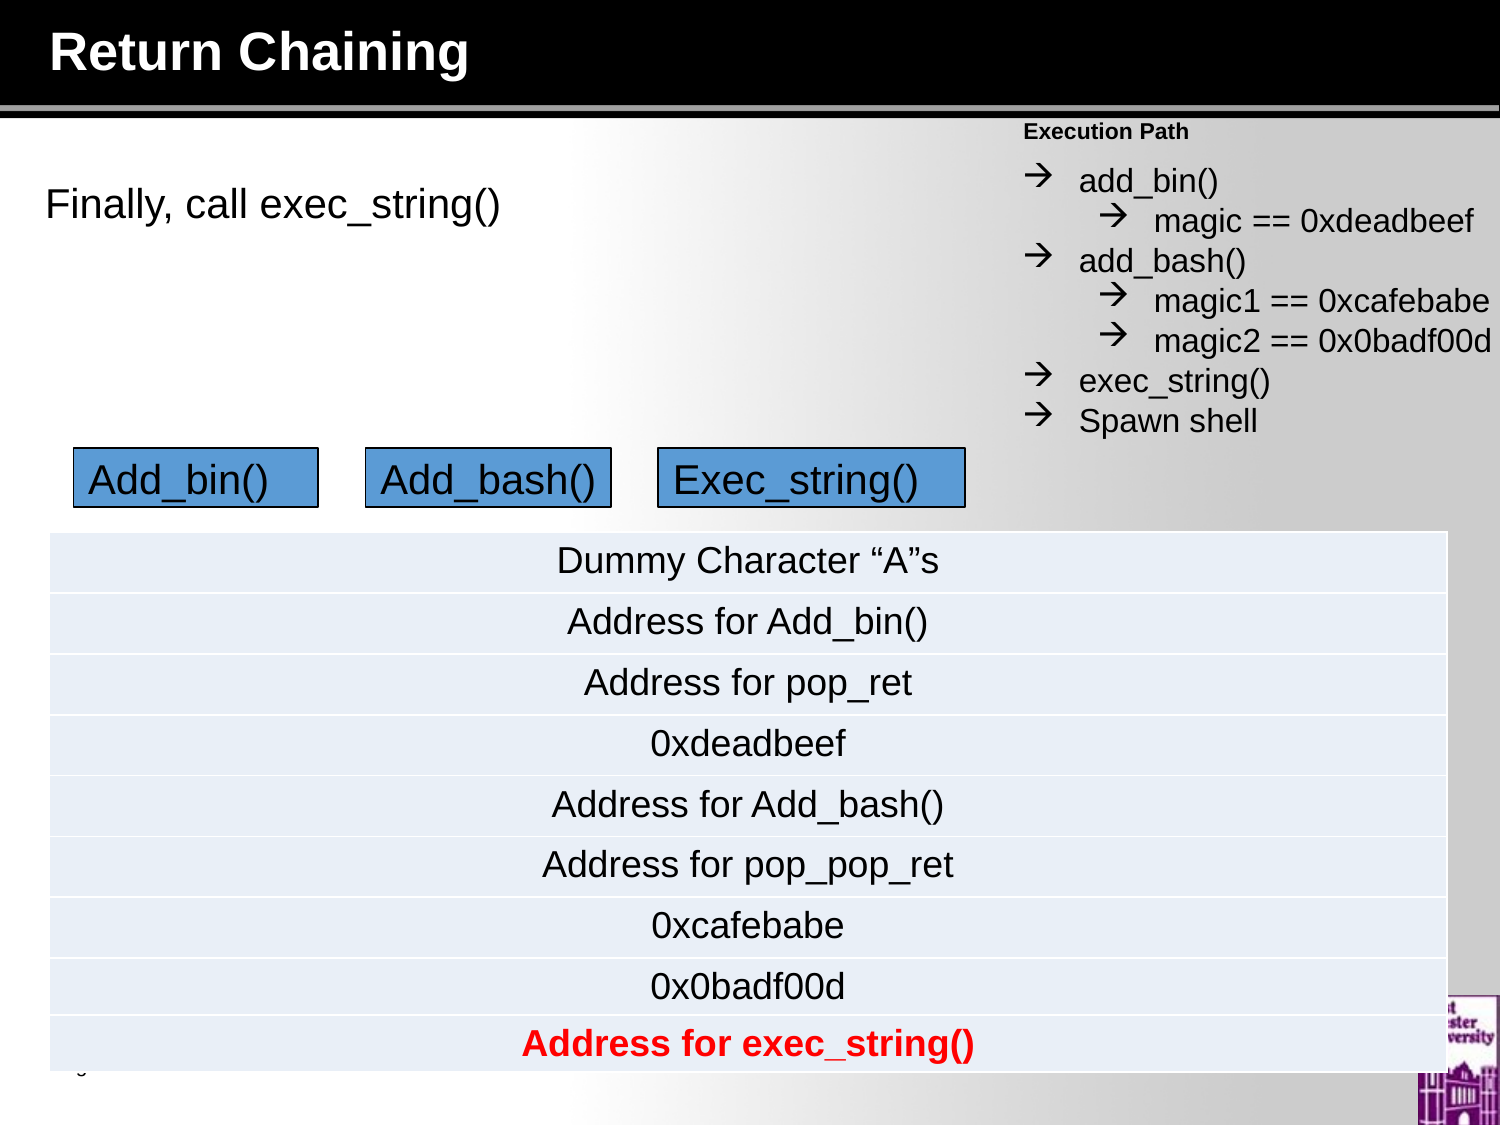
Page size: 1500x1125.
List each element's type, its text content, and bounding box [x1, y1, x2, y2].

picture [0, 0, 1500, 1125]
table_cell Address for pop_ret [50, 655, 1446, 714]
table_cell Address for Add_bash() [50, 776, 1446, 836]
table_cell Address for exec_string() [50, 1016, 1446, 1071]
text_box Finally, call exec_string() [30, 169, 947, 234]
table_cell 0xdeadbeef [50, 716, 1446, 775]
text_box Execution Path [1008, 109, 1205, 152]
text_box Add_bash() [365, 448, 611, 508]
table_cell Address for Add_bin() [50, 594, 1446, 653]
table_cell Address for pop_pop_ret [50, 837, 1446, 896]
title Return Chaining [49, 16, 1447, 123]
table_header Dummy Character “A”s [50, 533, 1446, 592]
text_box add_bin() magic == 0xdeadbeef add_bash() magic1 == 0xcafebabe magic2 == 0x0badf00d exec_string() Spawn shell [1007, 152, 1500, 447]
text_box Exec_string() [658, 448, 966, 508]
text_box Add_bin() [73, 448, 319, 508]
table_cell 0x0badf00d [50, 959, 1446, 1014]
table_cell 0xcafebabe [50, 898, 1446, 957]
